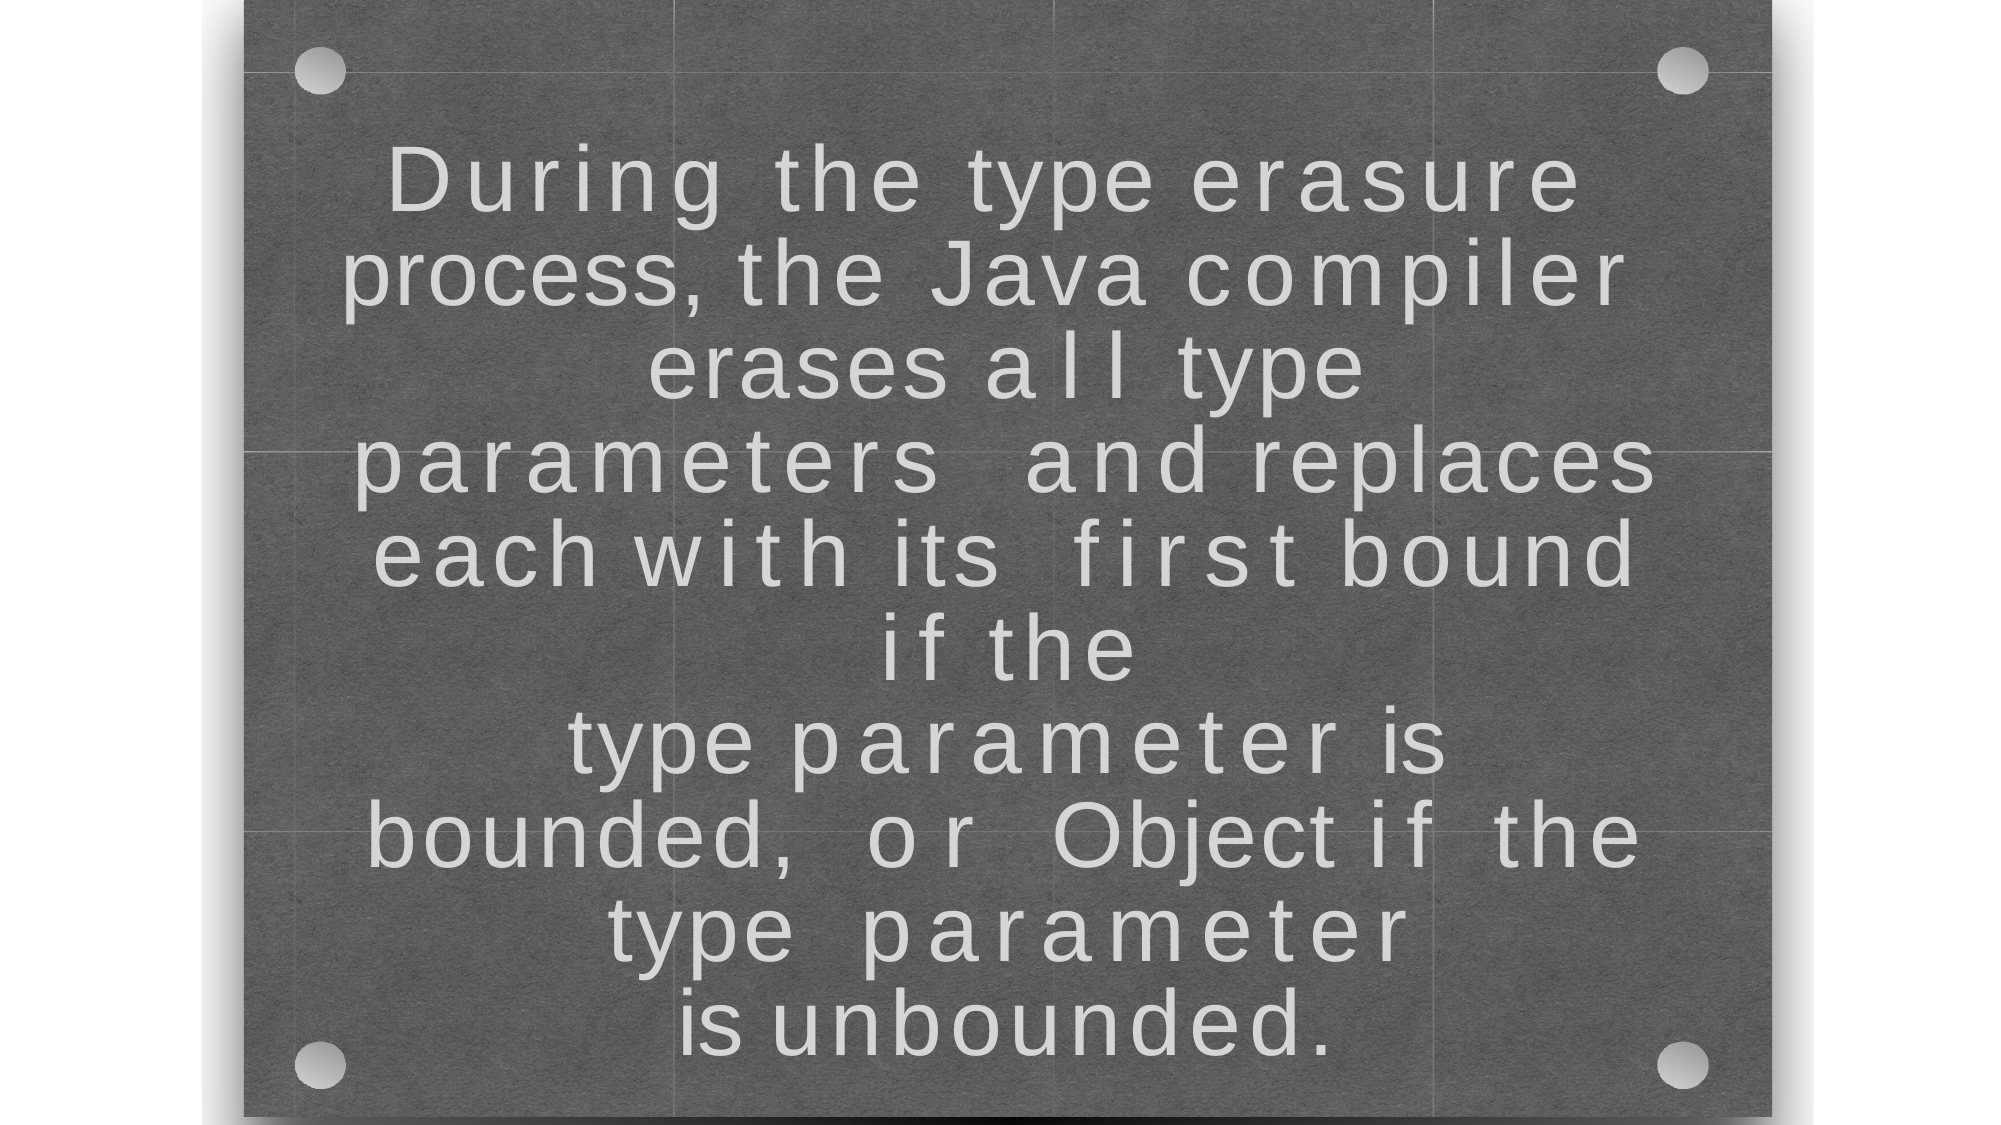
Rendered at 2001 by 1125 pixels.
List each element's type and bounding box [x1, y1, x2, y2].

text_box [202, 0, 1814, 1125]
